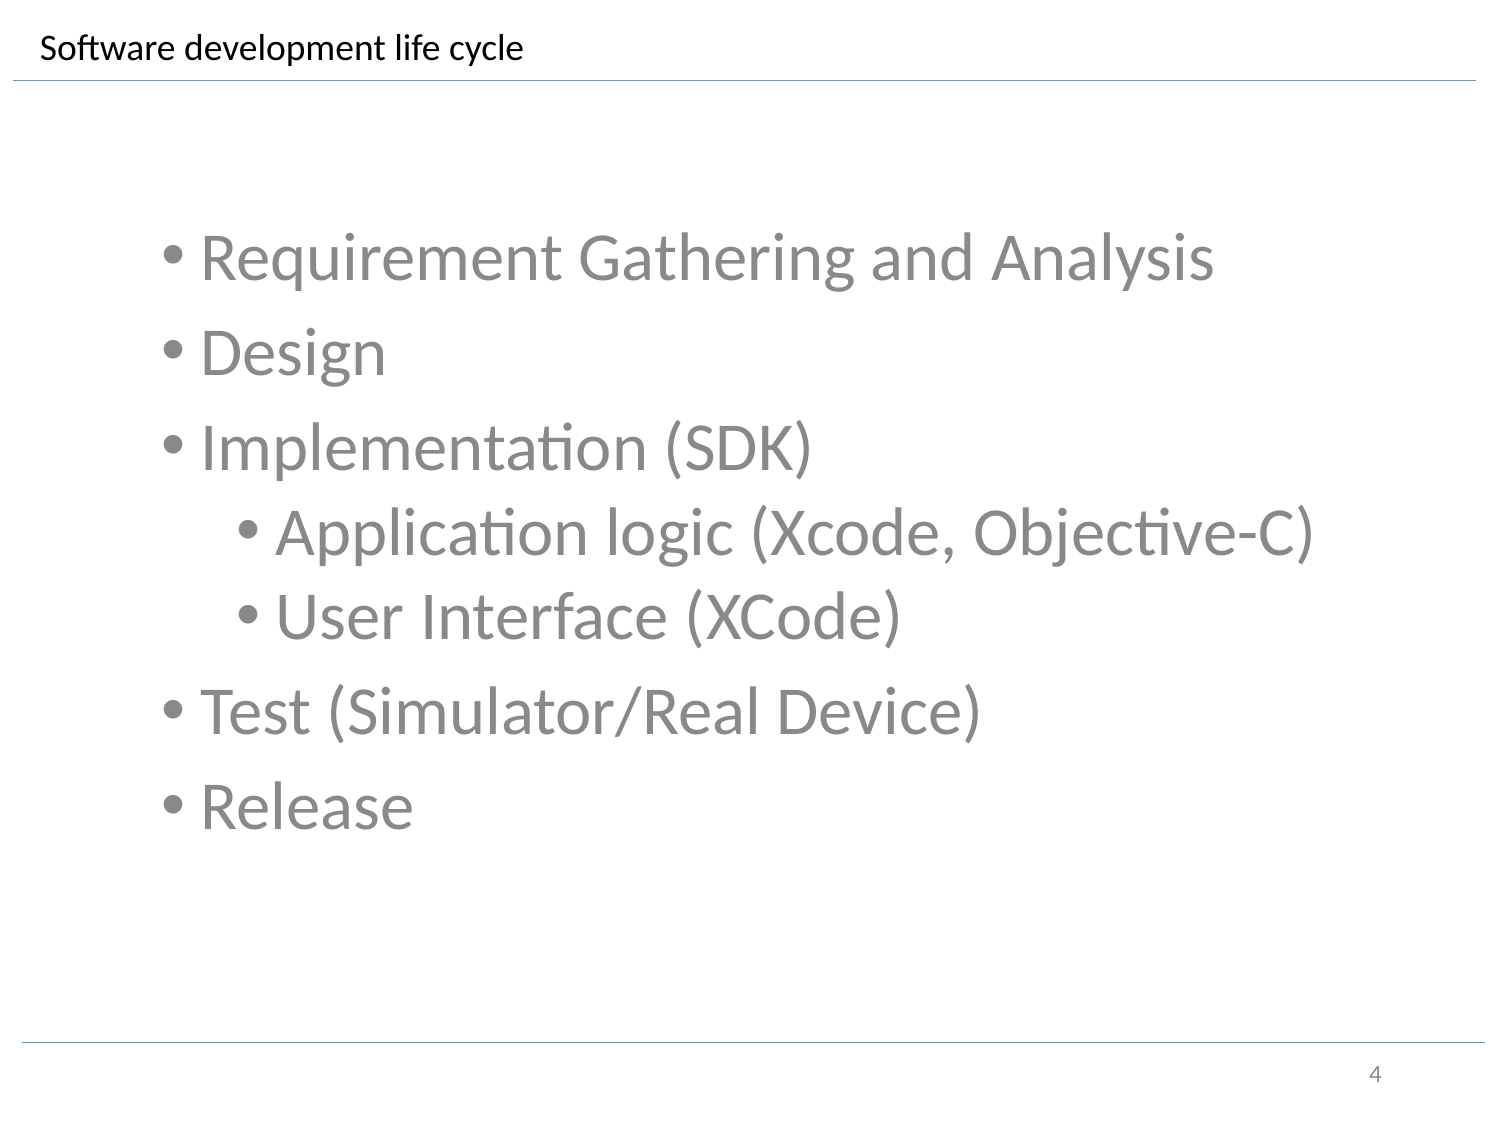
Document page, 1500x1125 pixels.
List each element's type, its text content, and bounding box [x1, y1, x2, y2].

slide_number 4 [1059, 1043, 1397, 1103]
subtitle Requirement Gathering and Analysis Design Implementation (SDK) Application logic (Xcode, Objective-C) User Interface (XCode) Test (Simulator/Real Device) Release [146, 138, 1343, 963]
text_box Software development life cycle [25, 15, 540, 76]
